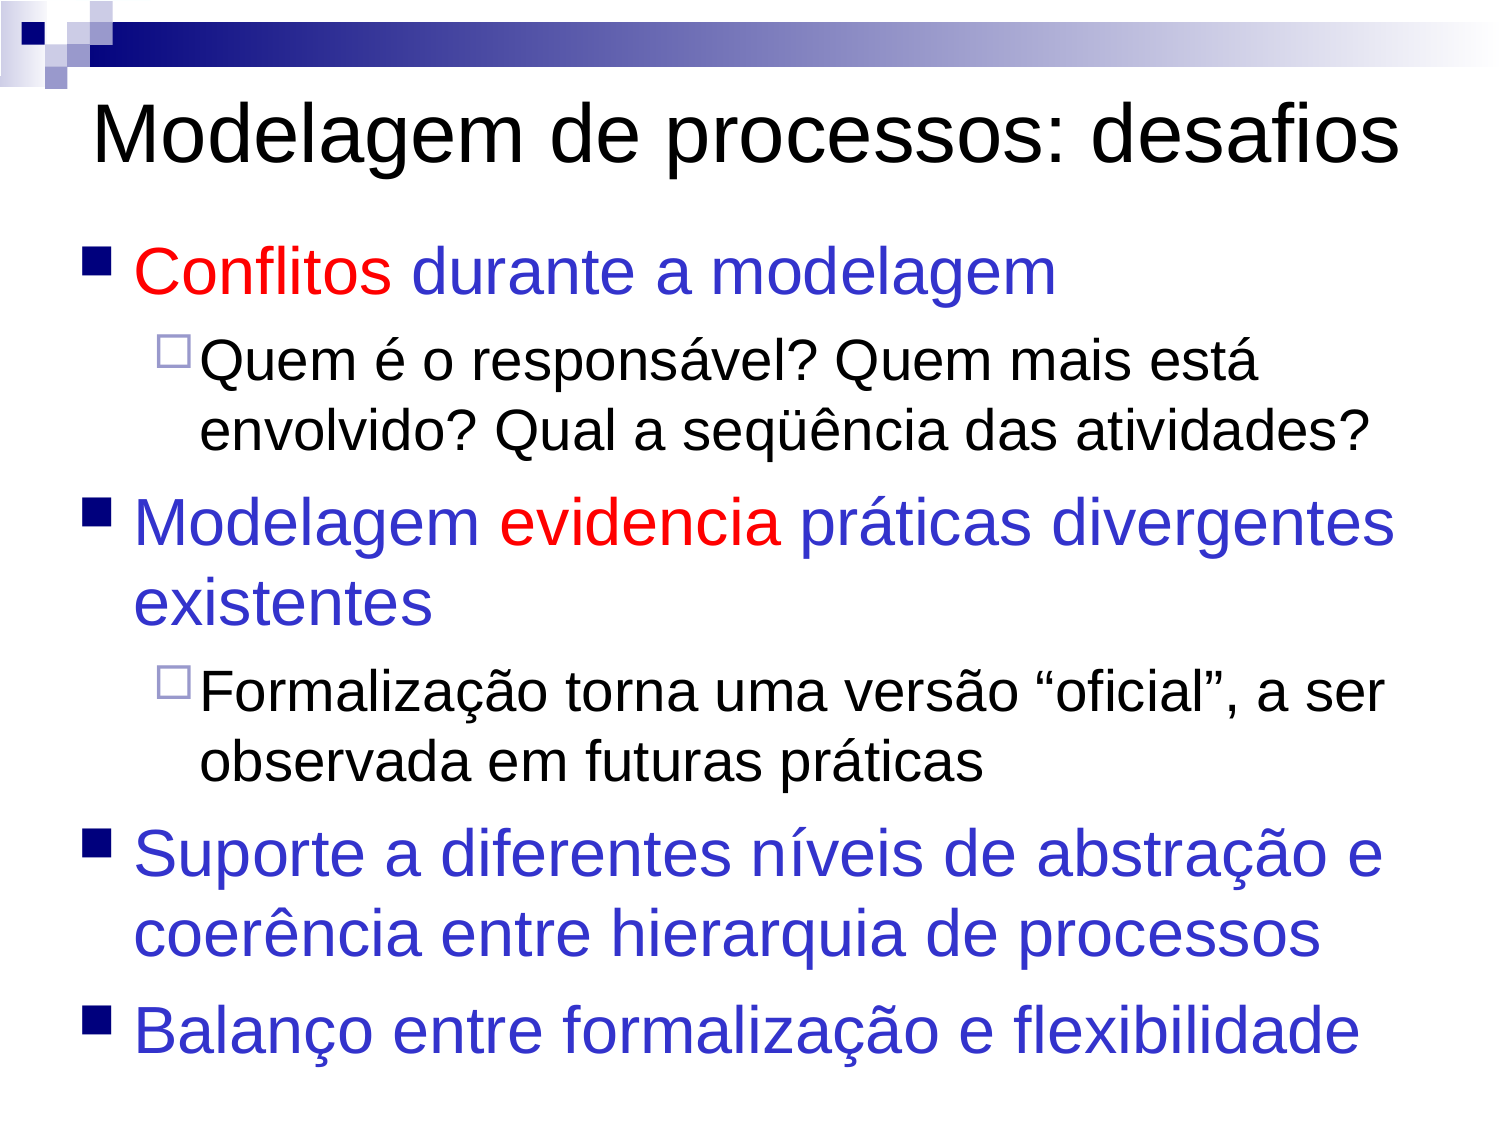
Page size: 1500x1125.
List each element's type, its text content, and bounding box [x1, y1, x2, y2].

list Conflitos durante a modelagem Quem é o responsável? Quem mais está envolvido? Qual a seqüência das atividades? Modelagem evidencia práticas divergentes existentes Formalização torna uma versão “oficial”, a ser observada em futuras práticas Suporte a diferentes níveis de abstração e coerência entre hierarquia de processos Balanço entre formalização e flexibilidade [63, 219, 1436, 1075]
title Modelagem de processos: desafios [76, 27, 1460, 231]
